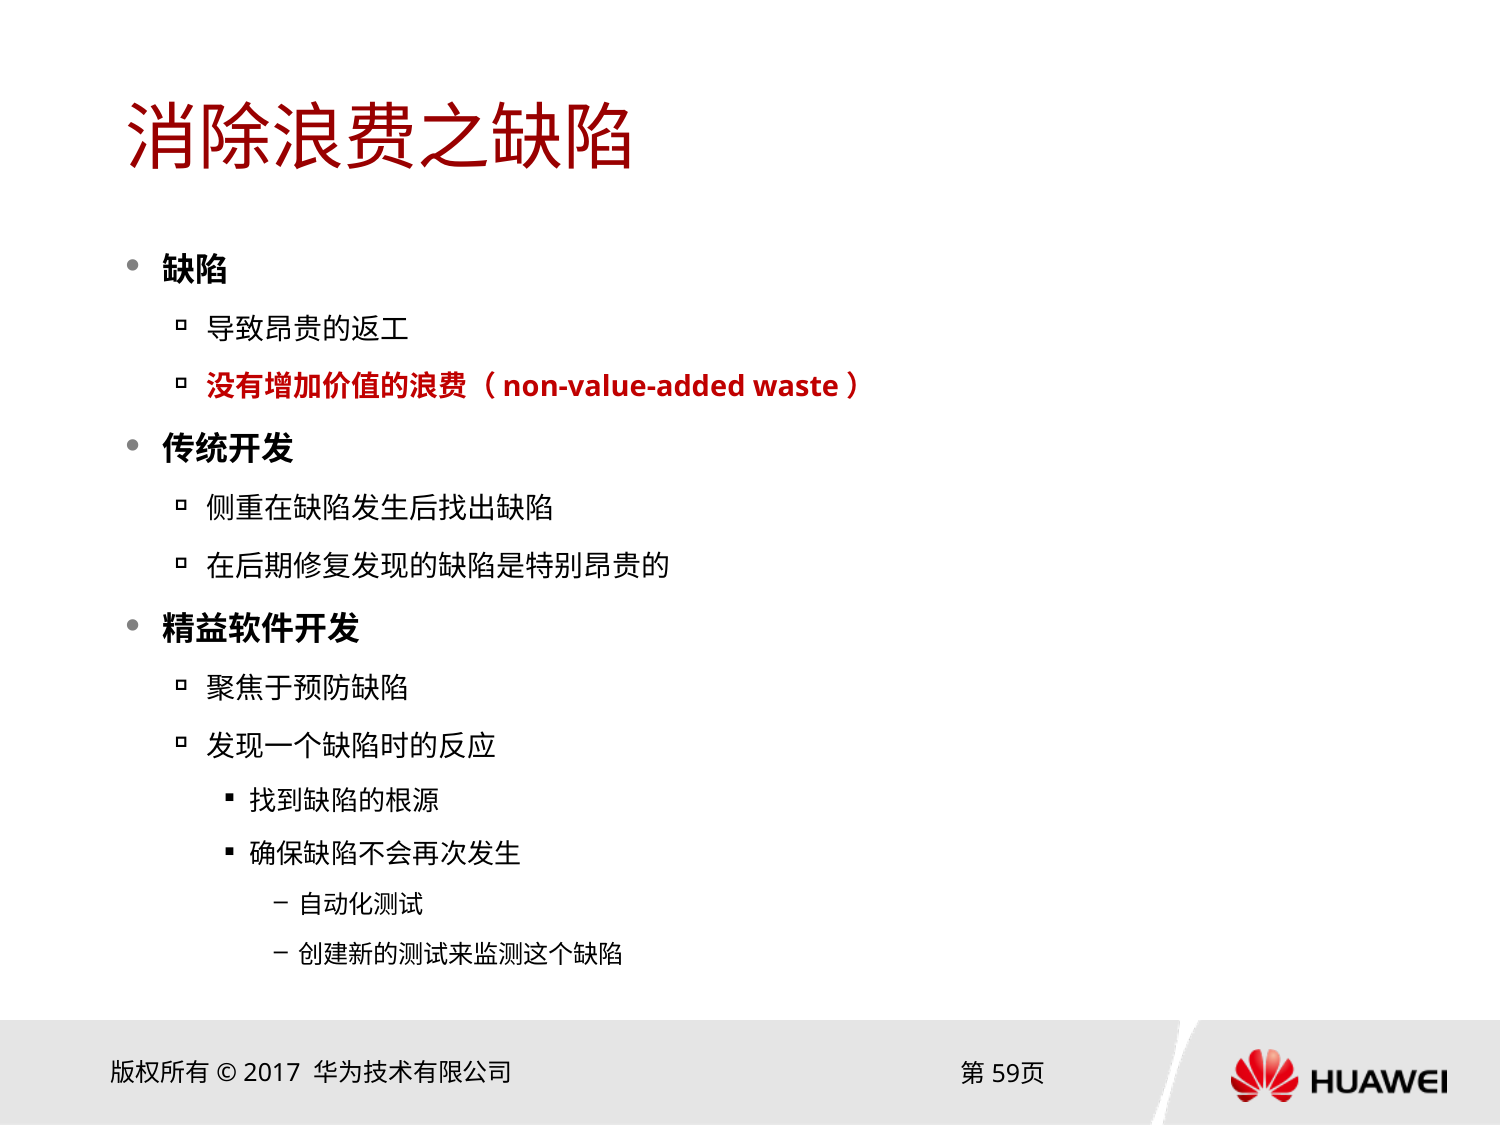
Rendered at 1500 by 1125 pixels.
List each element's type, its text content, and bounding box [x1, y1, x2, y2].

picture [0, 1020, 1500, 1125]
title 消除浪费之缺陷 [111, 63, 1378, 207]
list 缺陷 导致昂贵的返工 没有增加价值的浪费（non-value-added waste） 传统开发 侧重在缺陷发生后找出缺陷 在后期修复发现的缺陷是特别昂贵的 精益软件开发 聚焦于预防缺陷 发现一个缺陷时的反应 找到缺陷的根源 确保缺陷不会再次发生 自动化测试 创建新的测试来监测这个缺陷 [111, 225, 1412, 977]
